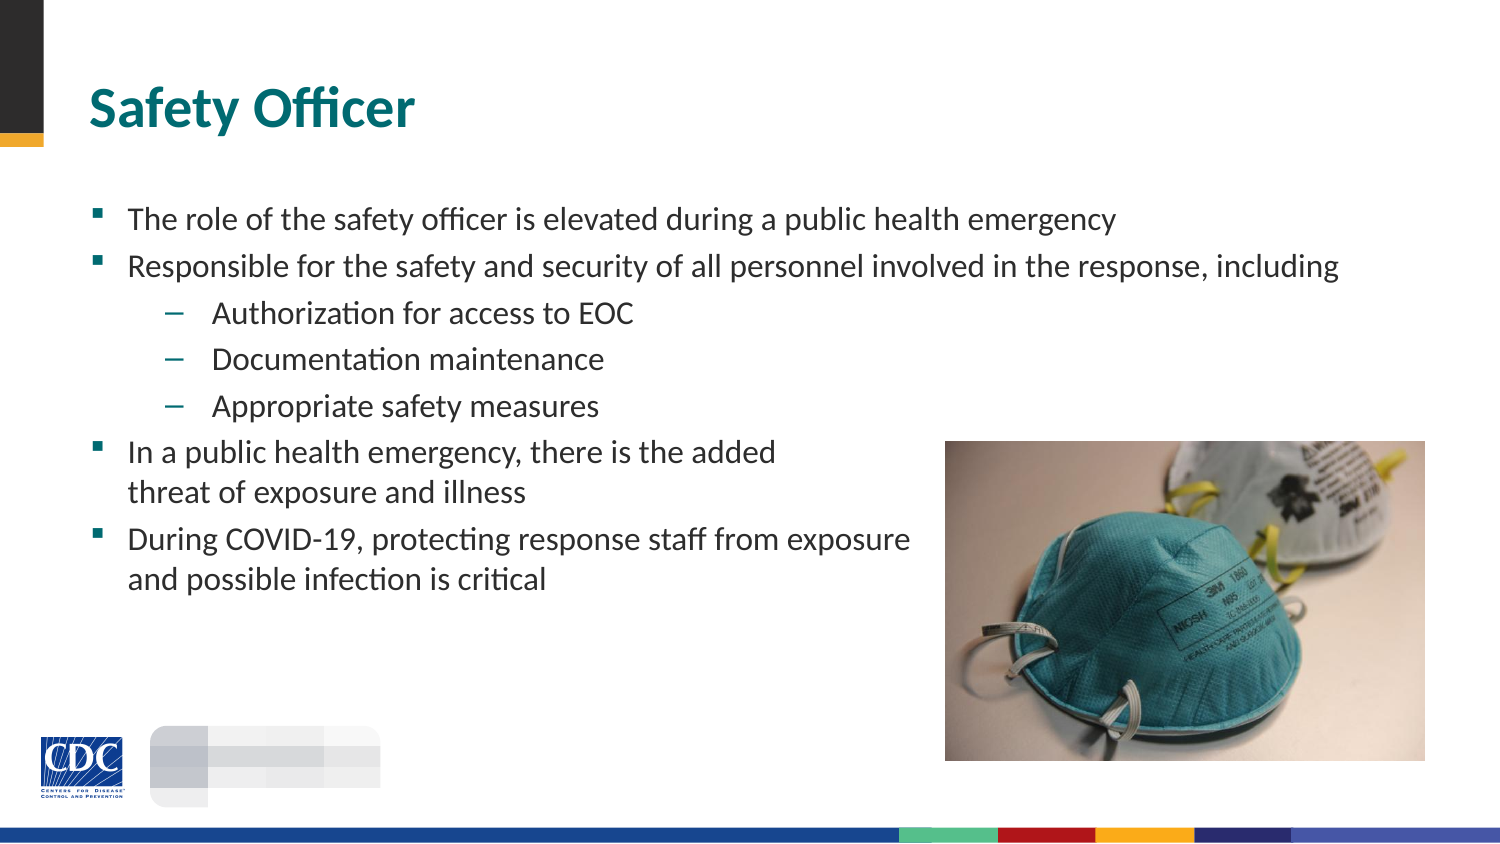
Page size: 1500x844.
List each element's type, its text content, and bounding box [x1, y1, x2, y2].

picture [944, 440, 1426, 761]
title Safety Officer [75, 33, 1425, 147]
picture [41, 737, 125, 798]
list The role of the safety officer is elevated during a public health emergency Responsible for the safety and security of all personnel involved in the response, including Authorization for access to EOC Documentation maintenance Appropriate safety measures In a public health emergency, there is the added threat of exposure and illness During COVID-19, protecting response staff from exposure and possible infection is critical [75, 190, 1414, 739]
